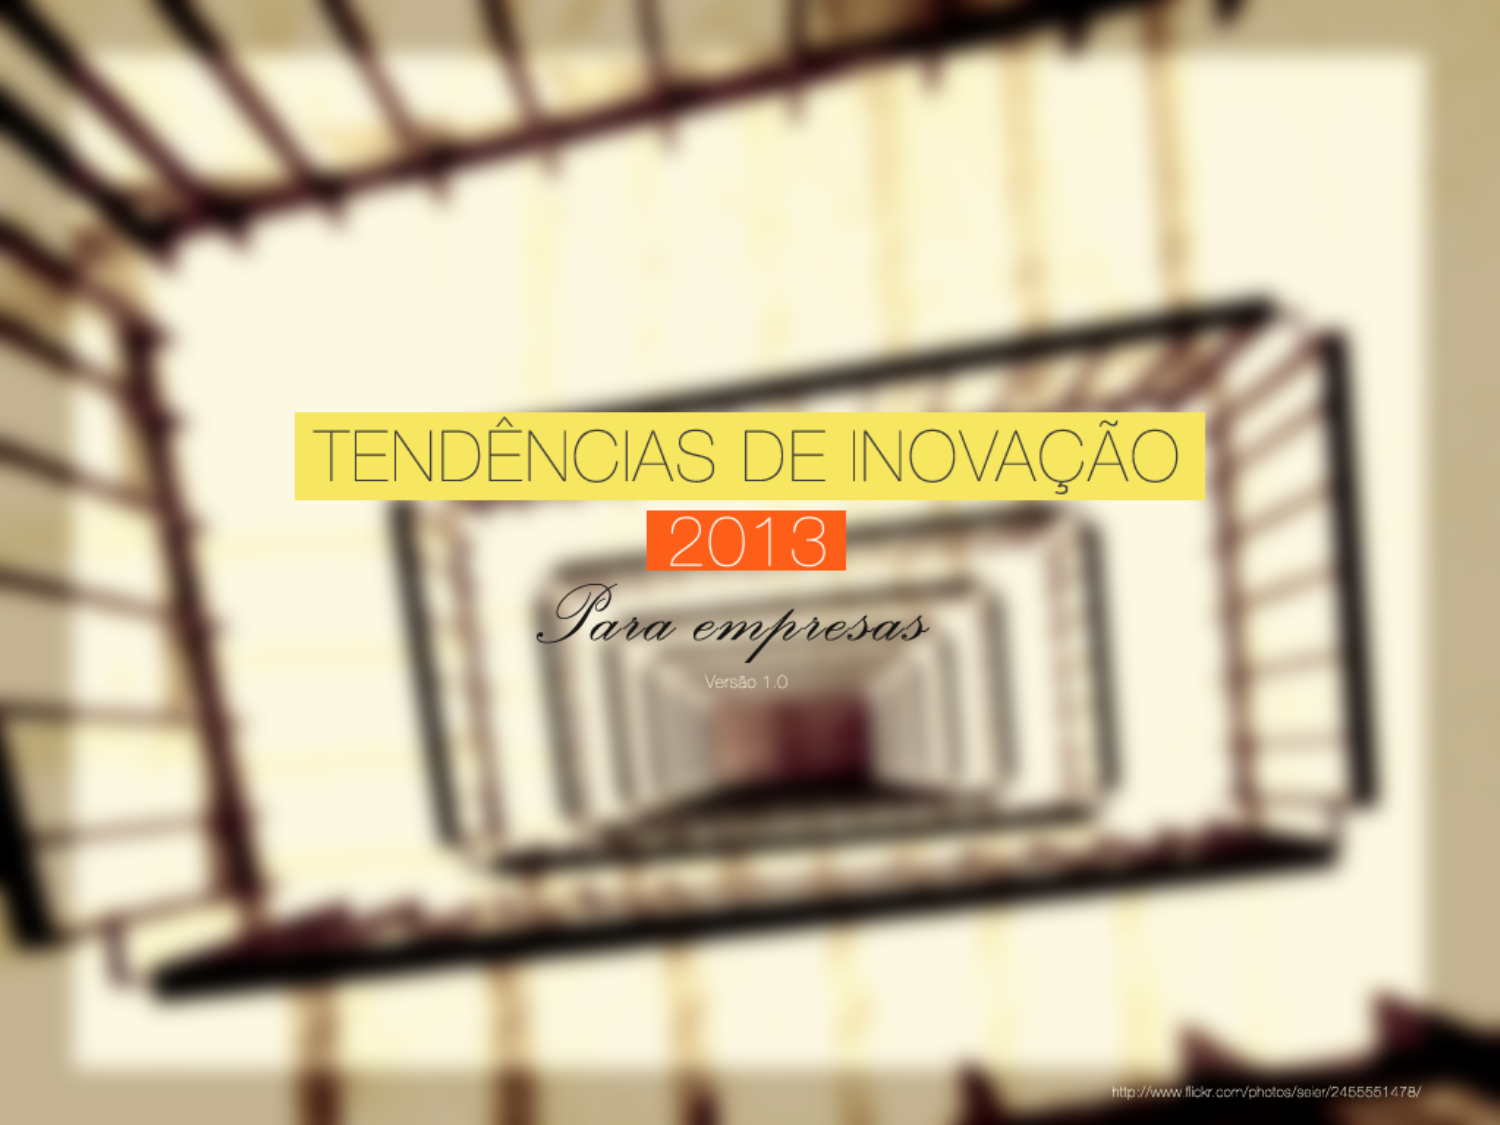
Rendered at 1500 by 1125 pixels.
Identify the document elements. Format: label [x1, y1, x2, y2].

text_box [0, 0, 1500, 1125]
